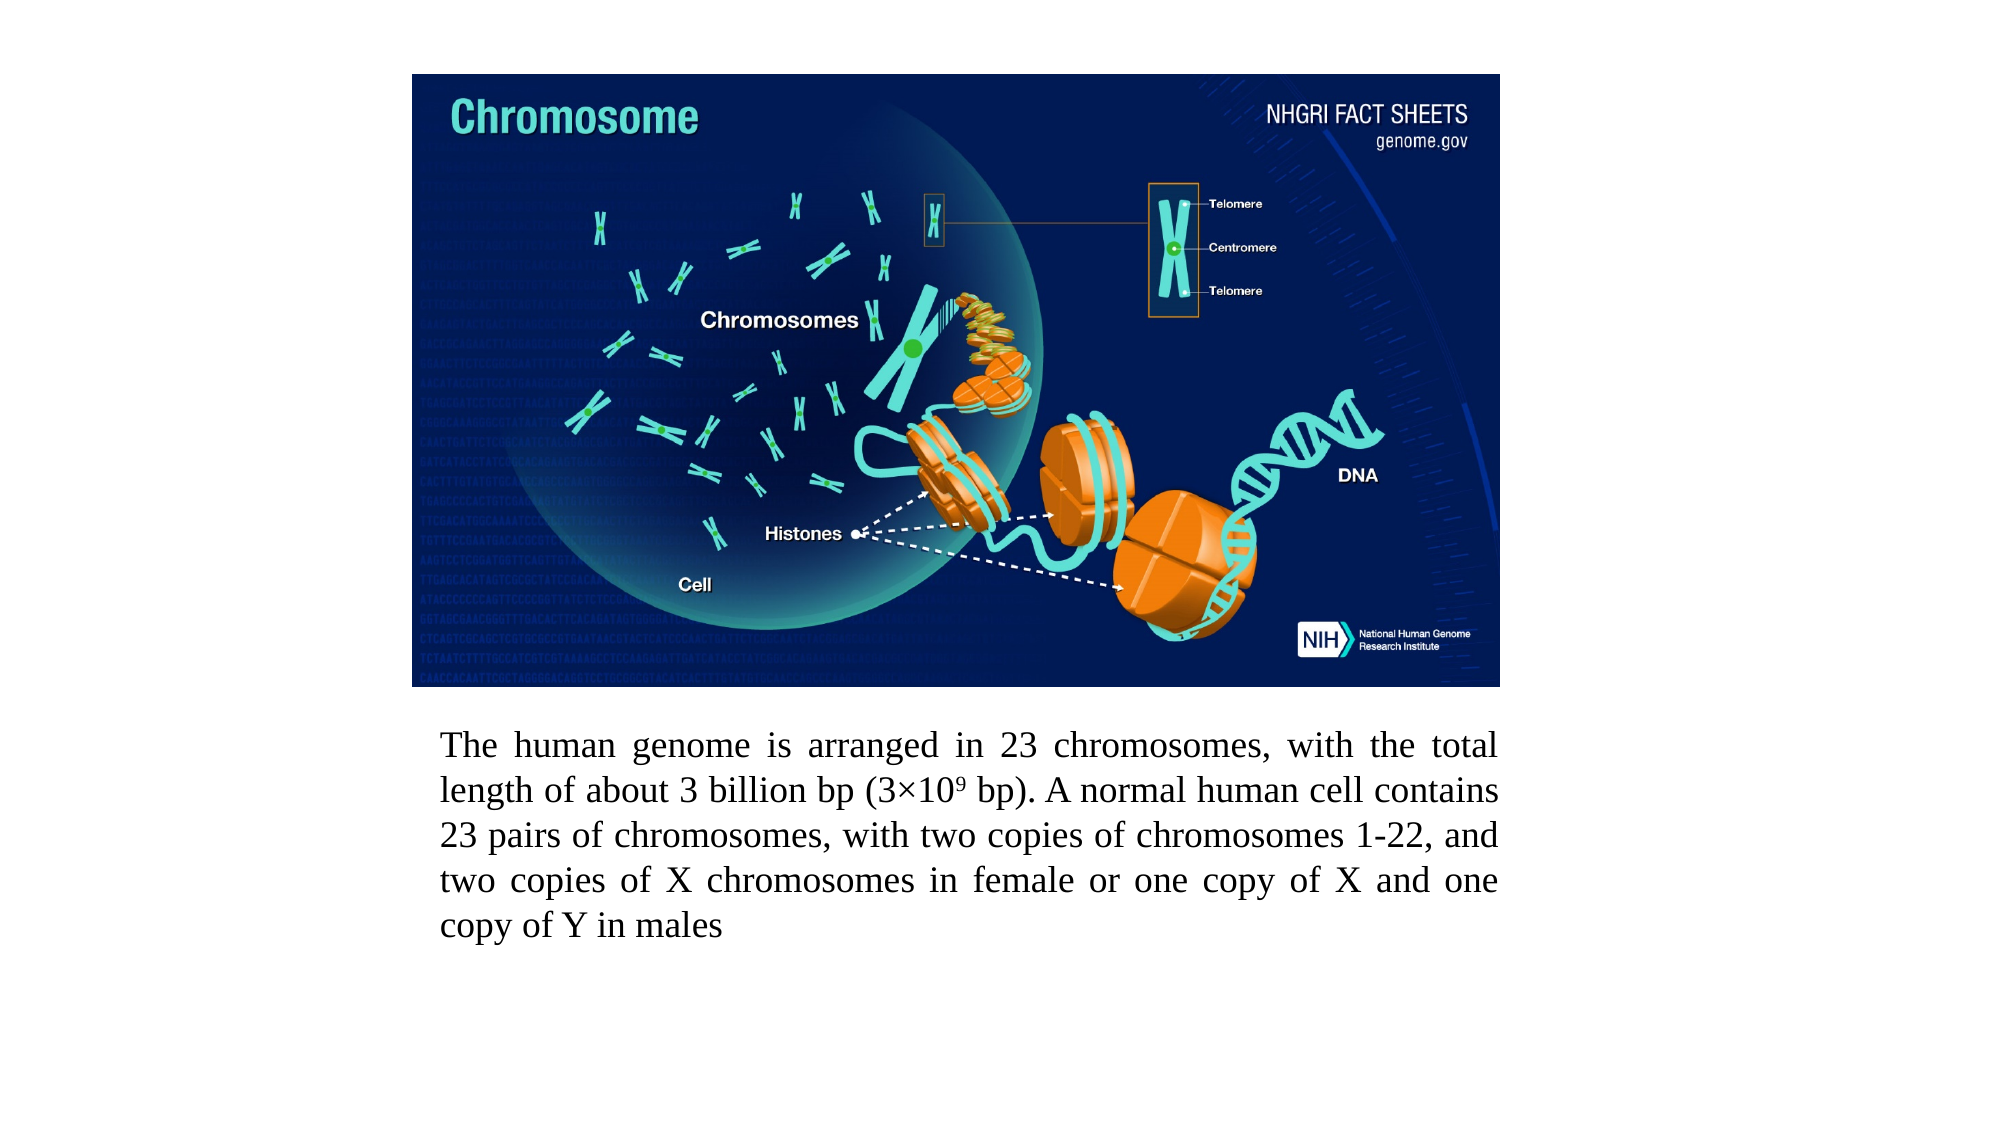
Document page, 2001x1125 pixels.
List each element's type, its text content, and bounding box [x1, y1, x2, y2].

picture [411, 74, 1501, 687]
text_box The human genome is arranged in 23 chromosomes, with the total length of about 3 billion bp (3×109 bp). A normal human cell contains 23 pairs of chromosomes, with two copies of chromosomes 1-22, and two copies of X chromosomes in female or one copy of X and one copy of Y in males [424, 712, 1515, 953]
